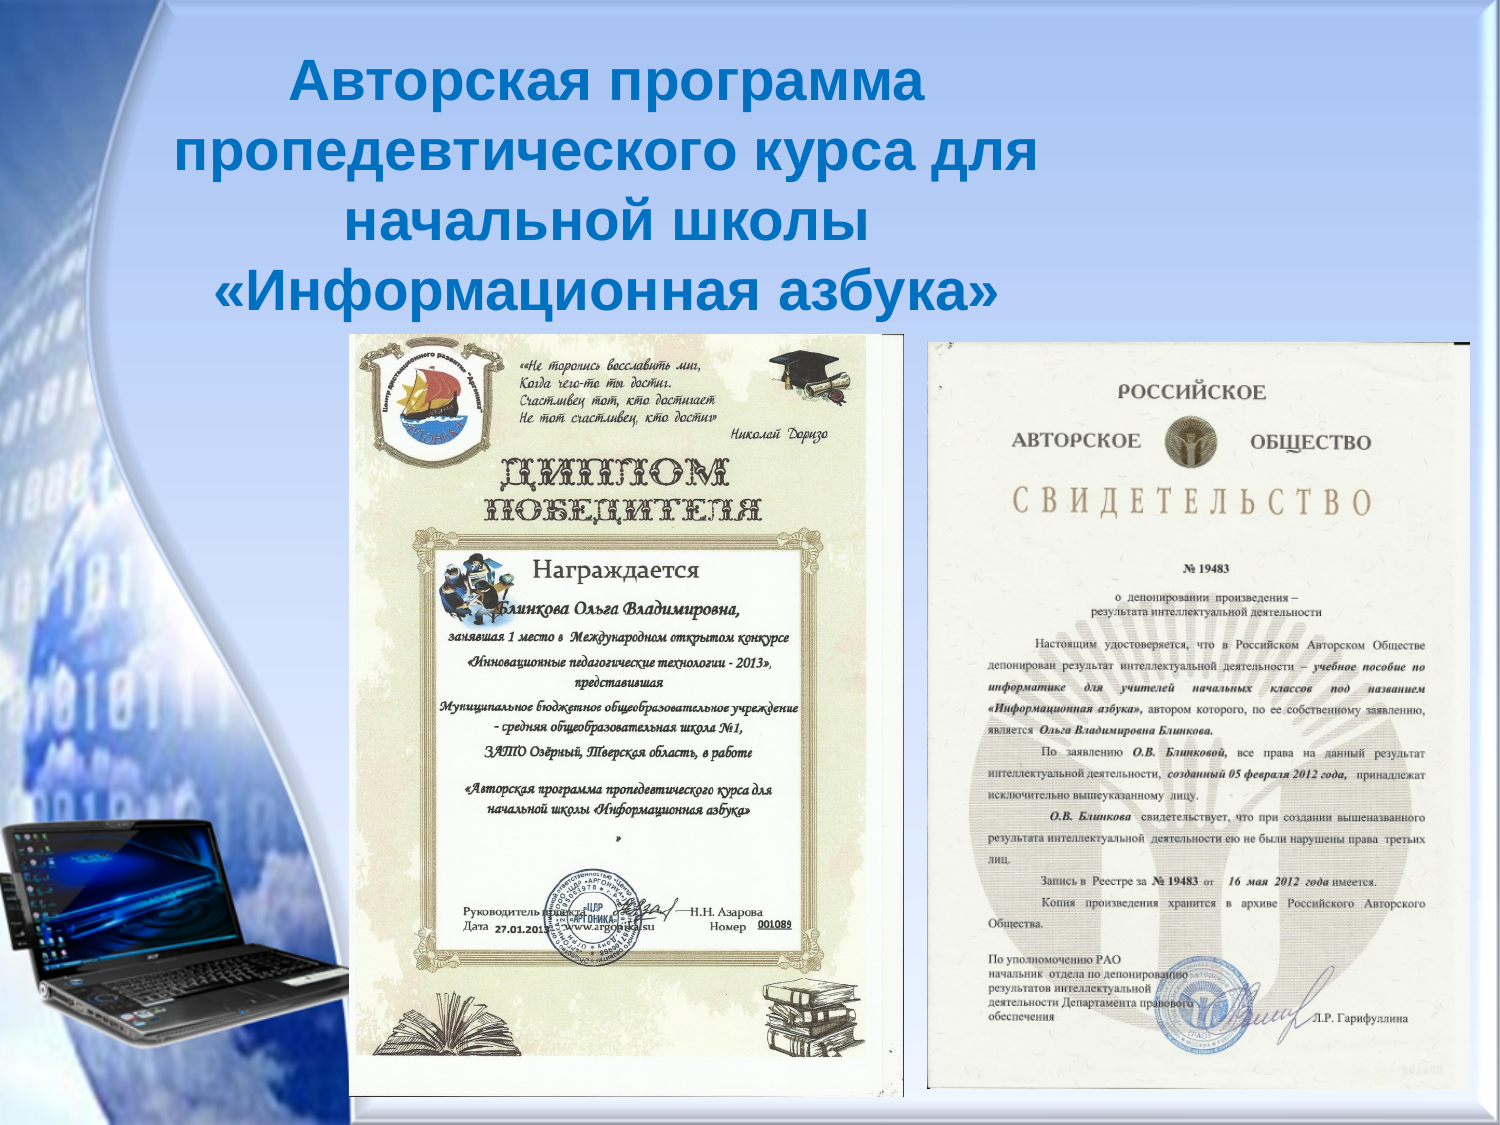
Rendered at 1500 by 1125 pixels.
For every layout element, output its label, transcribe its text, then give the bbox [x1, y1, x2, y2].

picture [0, 0, 1500, 1125]
text_box Авторская программа пропедевтического курса для начальной школы «Информационная азбука» [147, 35, 1067, 330]
